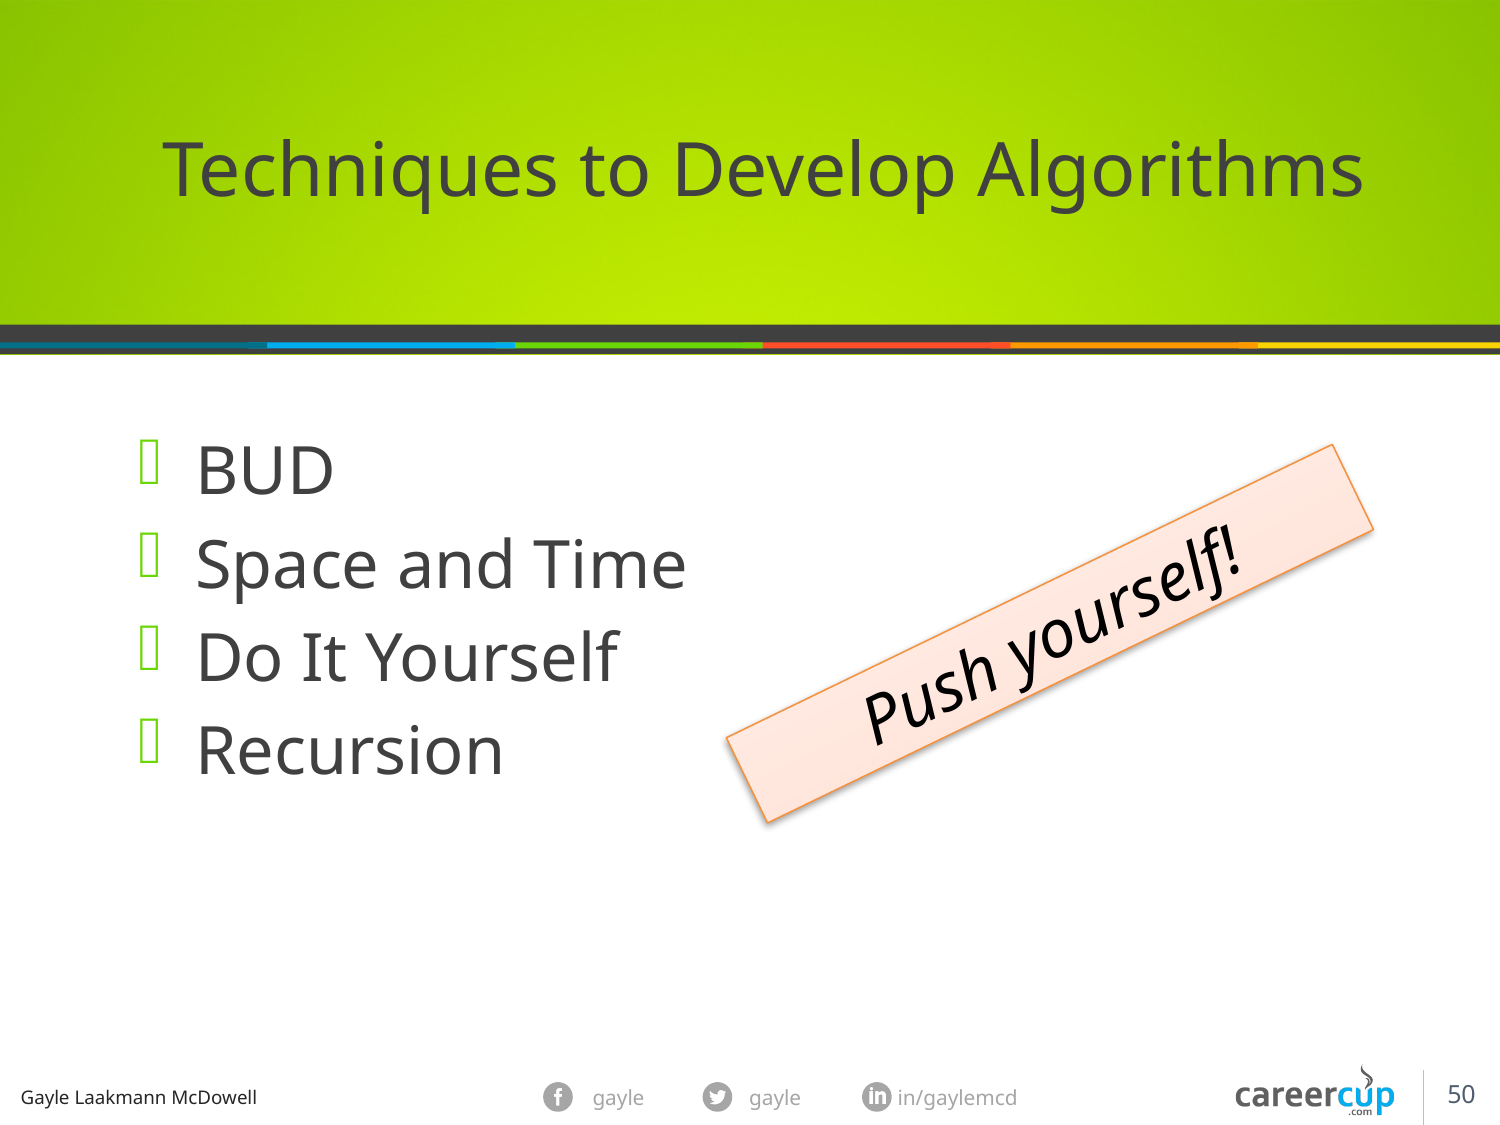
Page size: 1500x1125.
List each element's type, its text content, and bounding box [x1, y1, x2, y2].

text_box Push yourself! [725, 443, 1375, 824]
picture [0, 0, 1500, 324]
list Techniques to Develop Algorithms [147, 30, 1459, 303]
list BUD Space and Time Do It Yourself Recursion [123, 420, 1424, 1000]
picture [1234, 1062, 1396, 1117]
